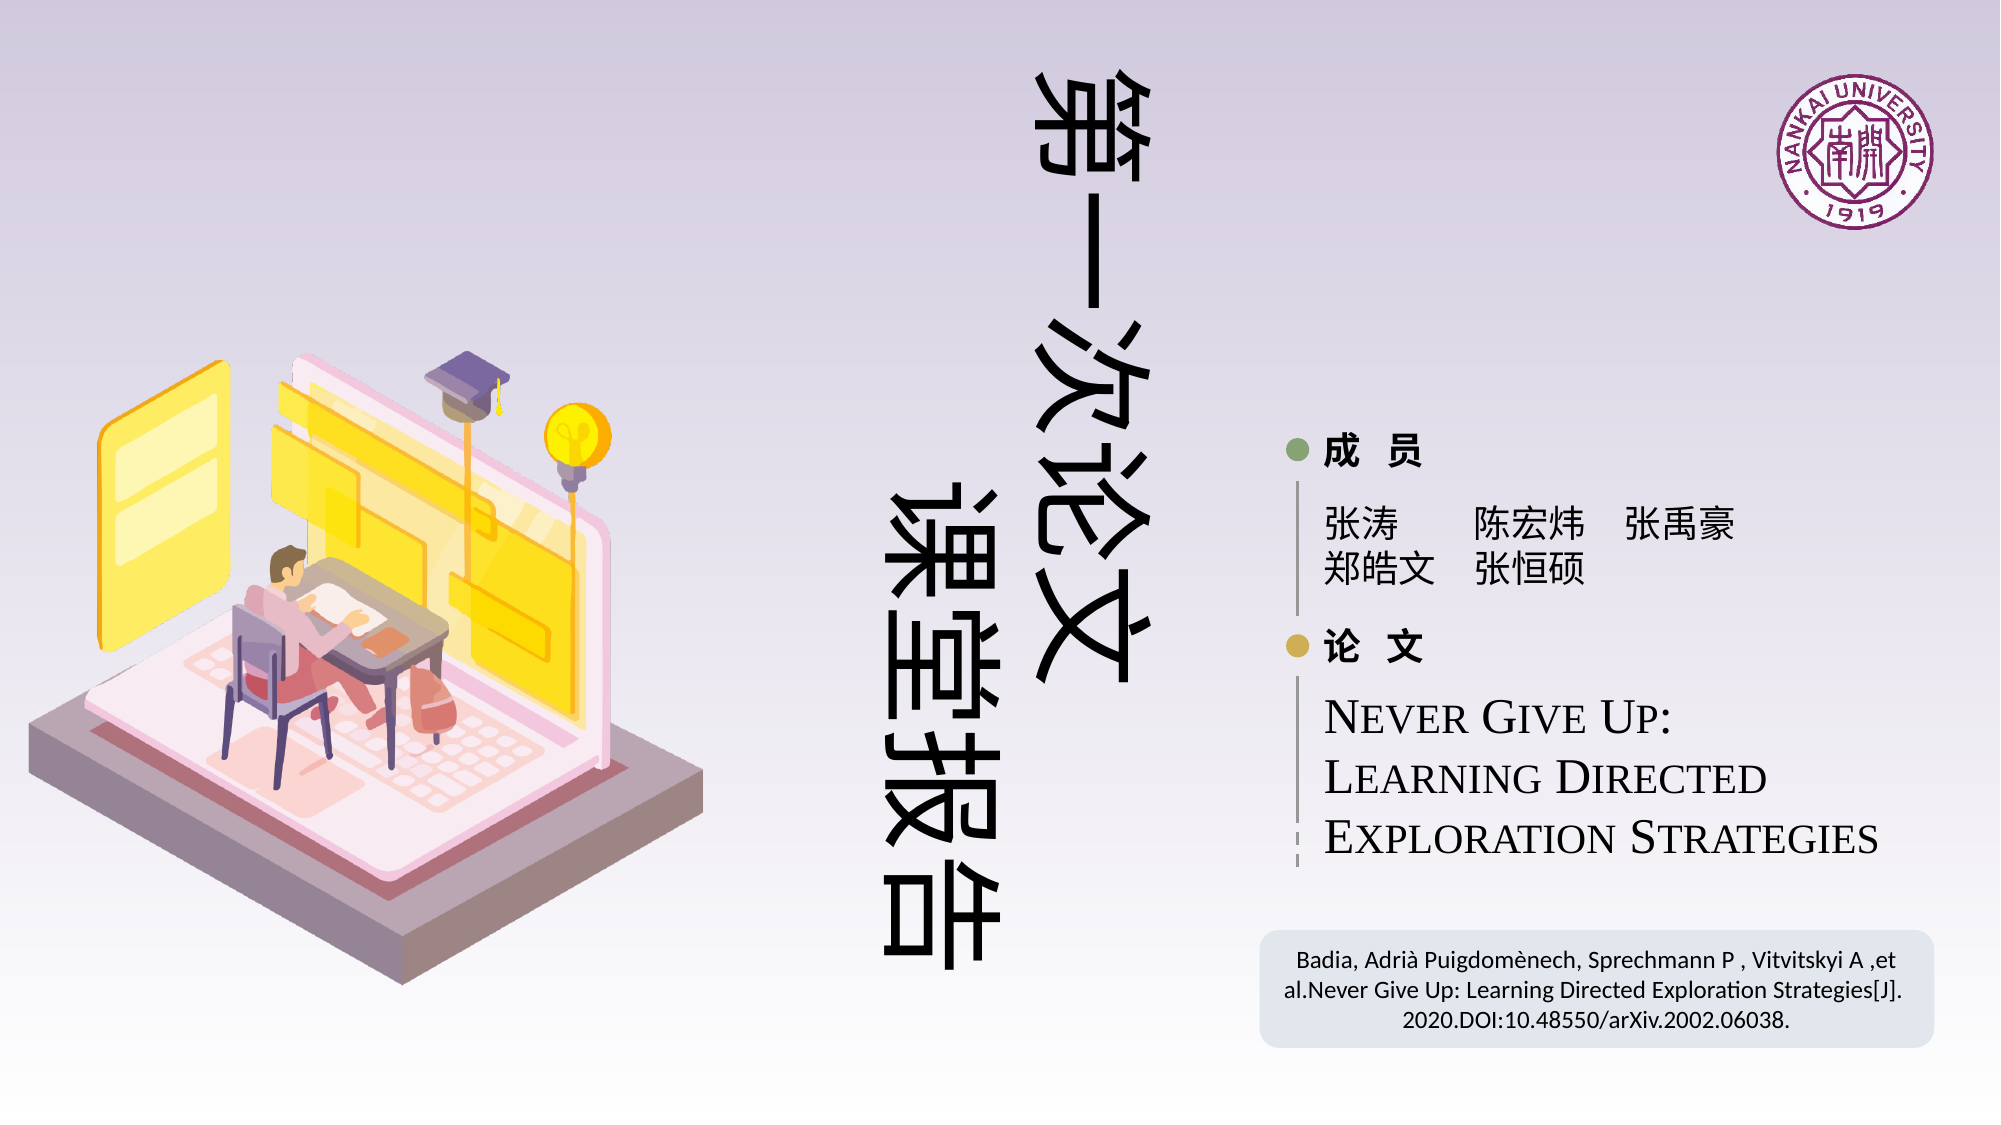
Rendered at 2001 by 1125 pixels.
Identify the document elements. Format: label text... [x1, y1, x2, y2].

text_box 第一次论文 课堂报告 [821, 48, 1179, 1048]
text_box 张涛 陈宏炜 张禹豪 郑皓文 张恒硕 [1309, 492, 1770, 605]
picture [1769, 67, 1940, 237]
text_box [1286, 615, 1885, 859]
picture [0, 282, 733, 1015]
text_box [1285, 437, 1309, 463]
text_box Badia, Adrià Puigdomènech, Sprechmann P , Vitvitskyi A ,et al.Never Give Up: Learning Directed Exploration Strategies[J]. 2020.DOI:10.48550/arXiv.2002.06038. [1258, 928, 1936, 1049]
text_box 成 员 [1309, 419, 1470, 480]
